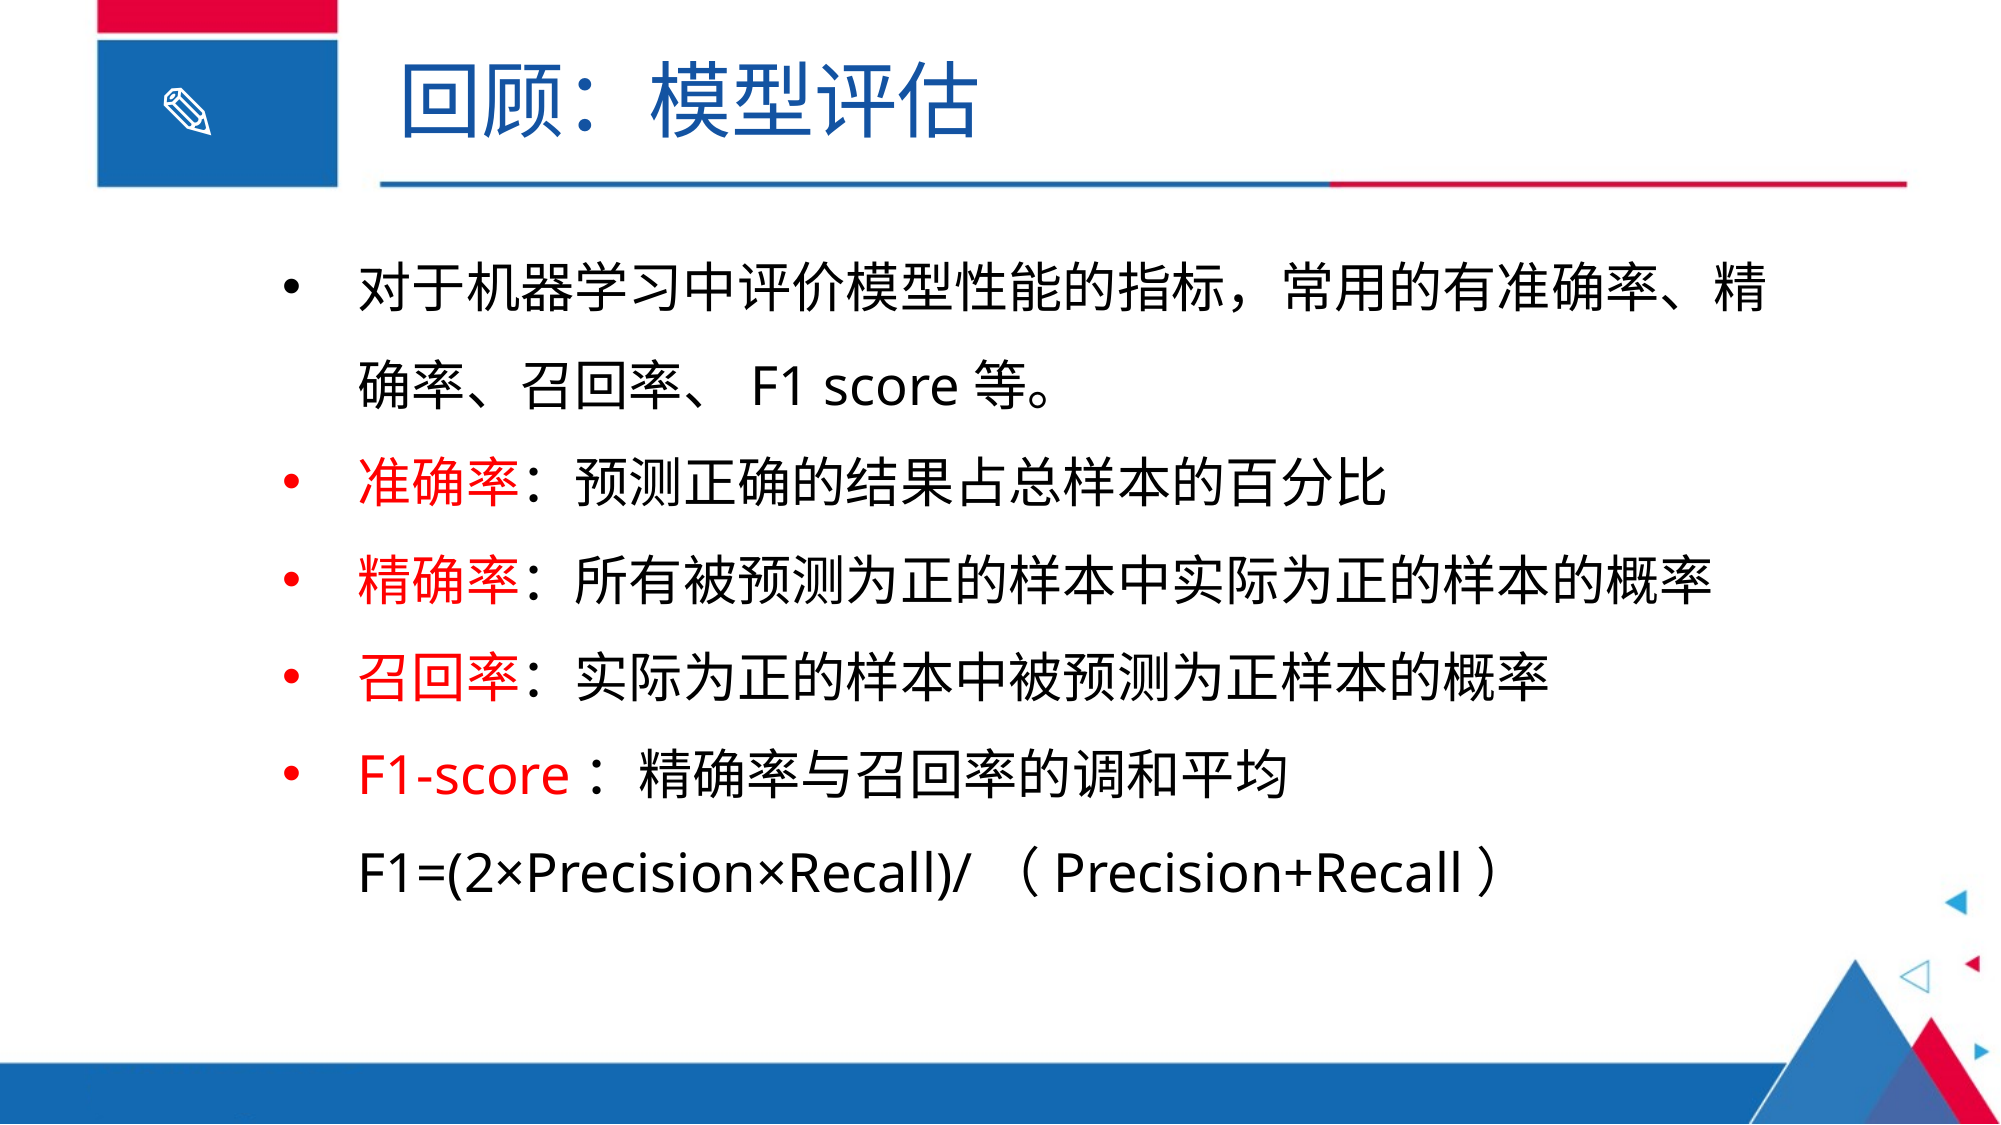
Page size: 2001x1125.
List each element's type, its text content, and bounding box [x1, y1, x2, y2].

text_box 对于机器学习中评价模型性能的指标，常用的有准确率、精确率、召回率、F1 score等。 准确率：预测正确的结果占总样本的百分比 精确率：所有被预测为正的样本中实际为正的样本的概率 召回率：实际为正的样本中被预测为正样本的概率 F1-score：精确率与召回率的调和平均F1=(2×Precision×Recall)/（Precision+Recall） [192, 213, 1835, 1077]
picture [0, 0, 2000, 1124]
title 回顾：模型评估 [344, 51, 1413, 159]
